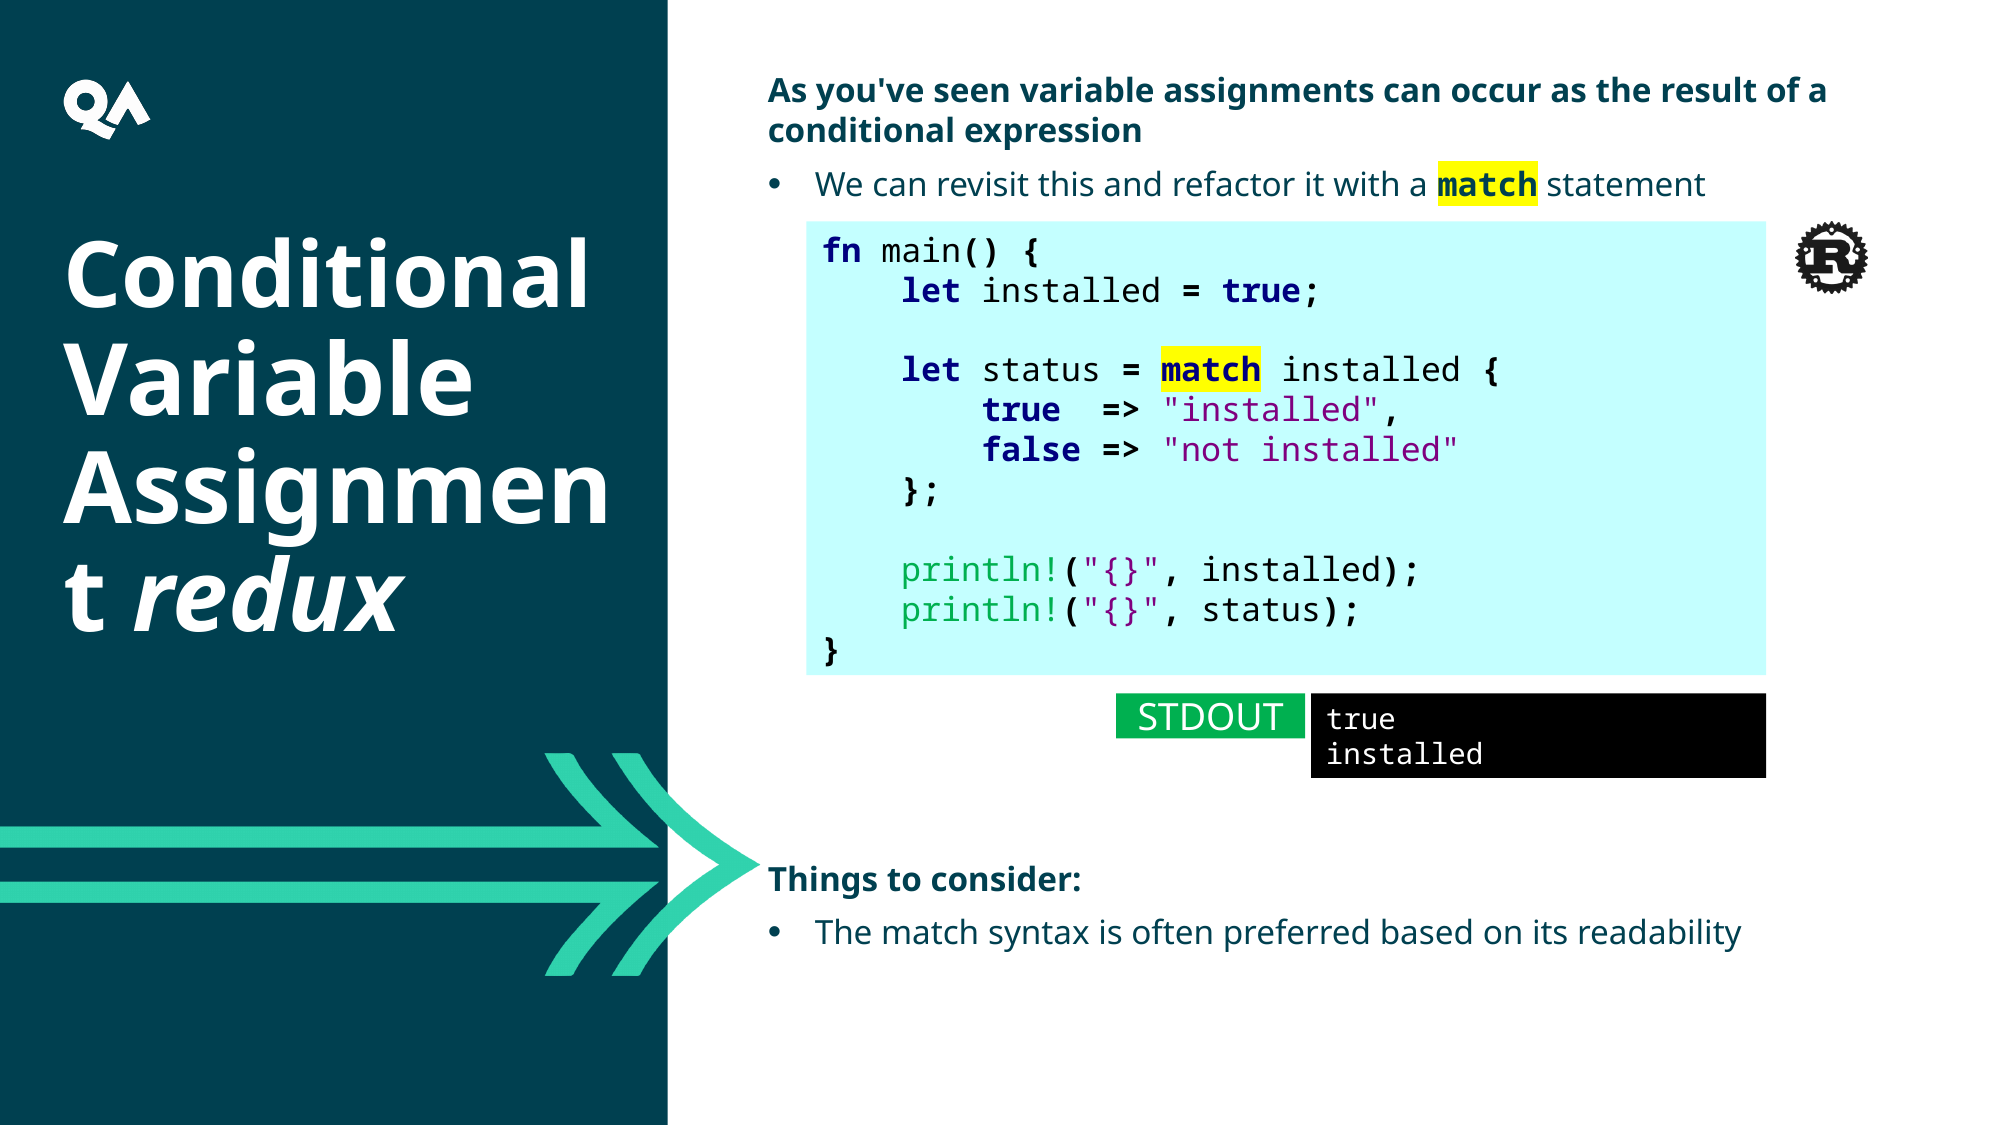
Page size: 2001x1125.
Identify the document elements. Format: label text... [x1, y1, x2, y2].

picture [0, 882, 657, 975]
list Conditional Variable Assignment redux [63, 221, 628, 673]
text_box STDOUT [1116, 693, 1306, 739]
picture [107, 83, 149, 124]
picture [0, 754, 657, 847]
text_box fn main() { let installed = true; let status = match installed { true => "installed", false => "not installed" }; println!("{}", installed); println!("{}", status); } [806, 221, 1767, 676]
picture [613, 727, 775, 995]
picture [64, 80, 114, 139]
picture [1795, 221, 1868, 294]
text_box true installed [1311, 693, 1767, 778]
list As you've seen variable assignments can occur as the result of a conditional expression We can revisit this and refactor it with a match statement Things to consider: The match syntax is often preferred based on its readability [767, 69, 1937, 742]
